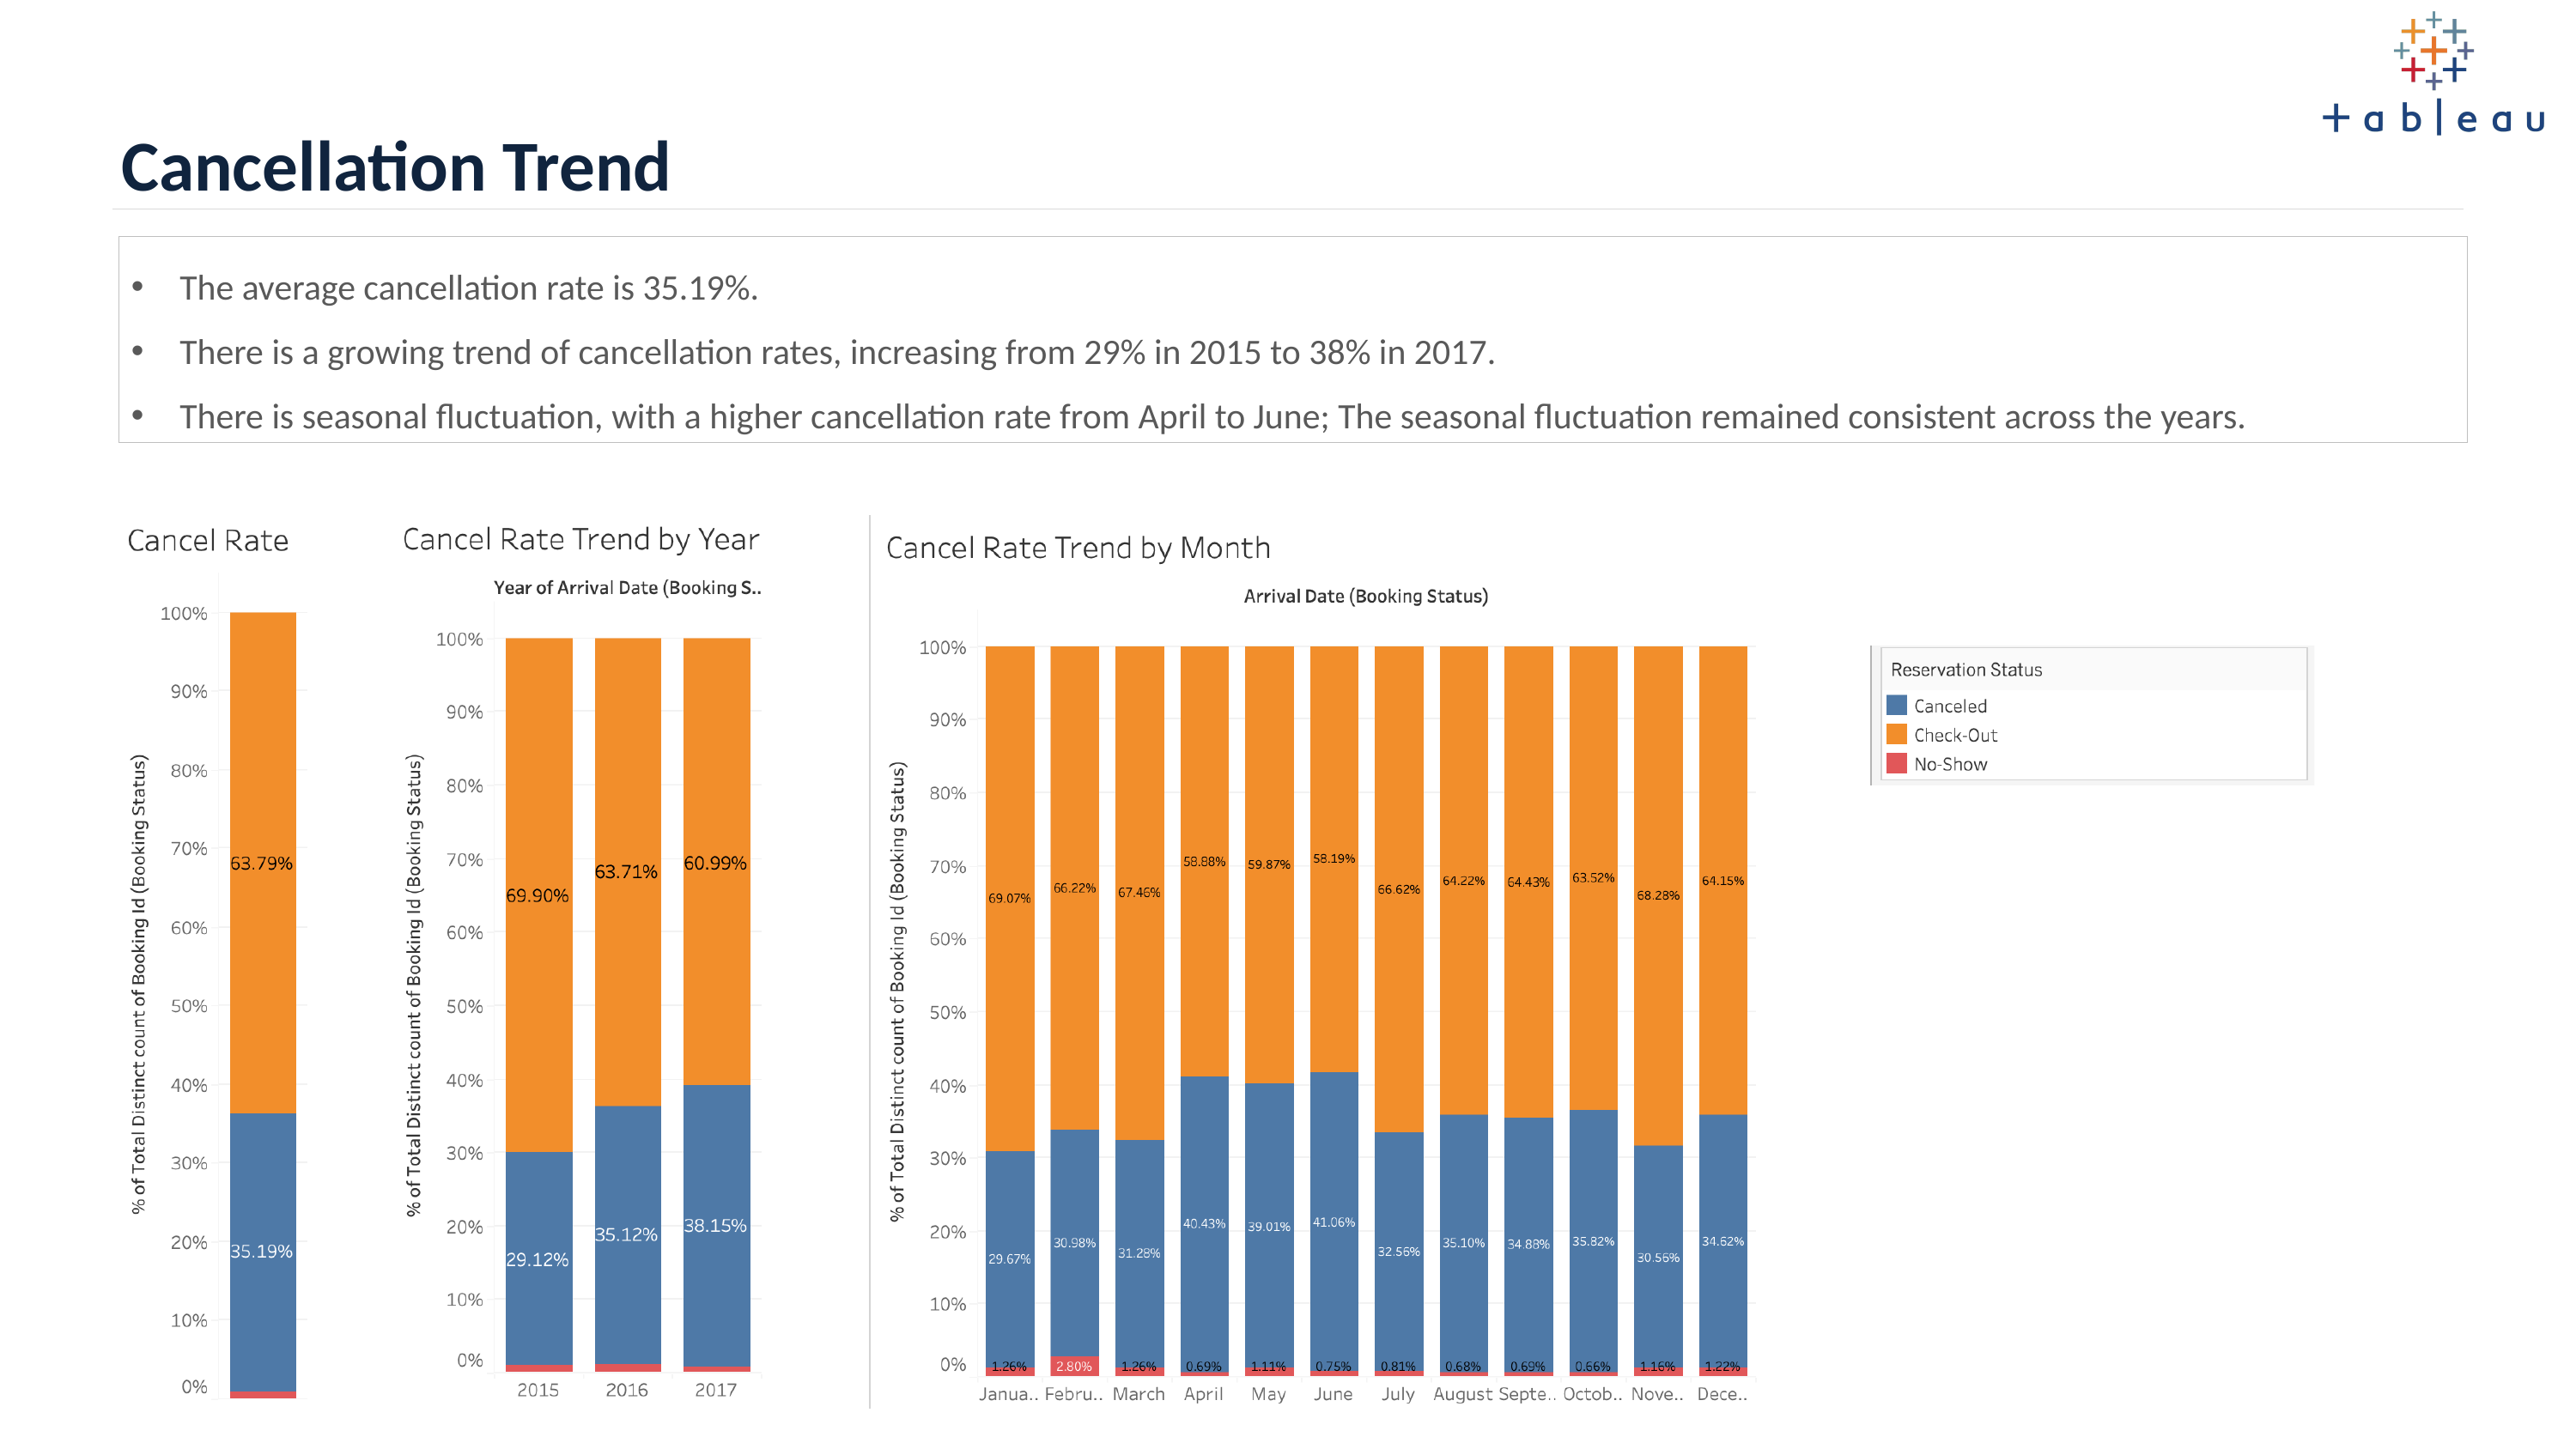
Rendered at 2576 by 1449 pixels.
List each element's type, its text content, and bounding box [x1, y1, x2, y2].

picture [117, 515, 311, 1409]
text_box The average cancellation rate is 35.19%. There is a growing trend of cancellation rates, increasing from 29% in 2015 to 38% in 2017. There is seasonal fluctuation, with a higher cancellation rate from April to June; The seasonal fluctuation remained consistent across the years. [118, 236, 2468, 443]
picture [390, 515, 790, 1402]
text_box Cancellation Trend [108, 112, 1242, 209]
picture [1857, 646, 2315, 785]
picture [2321, 9, 2548, 137]
picture [869, 515, 1768, 1409]
